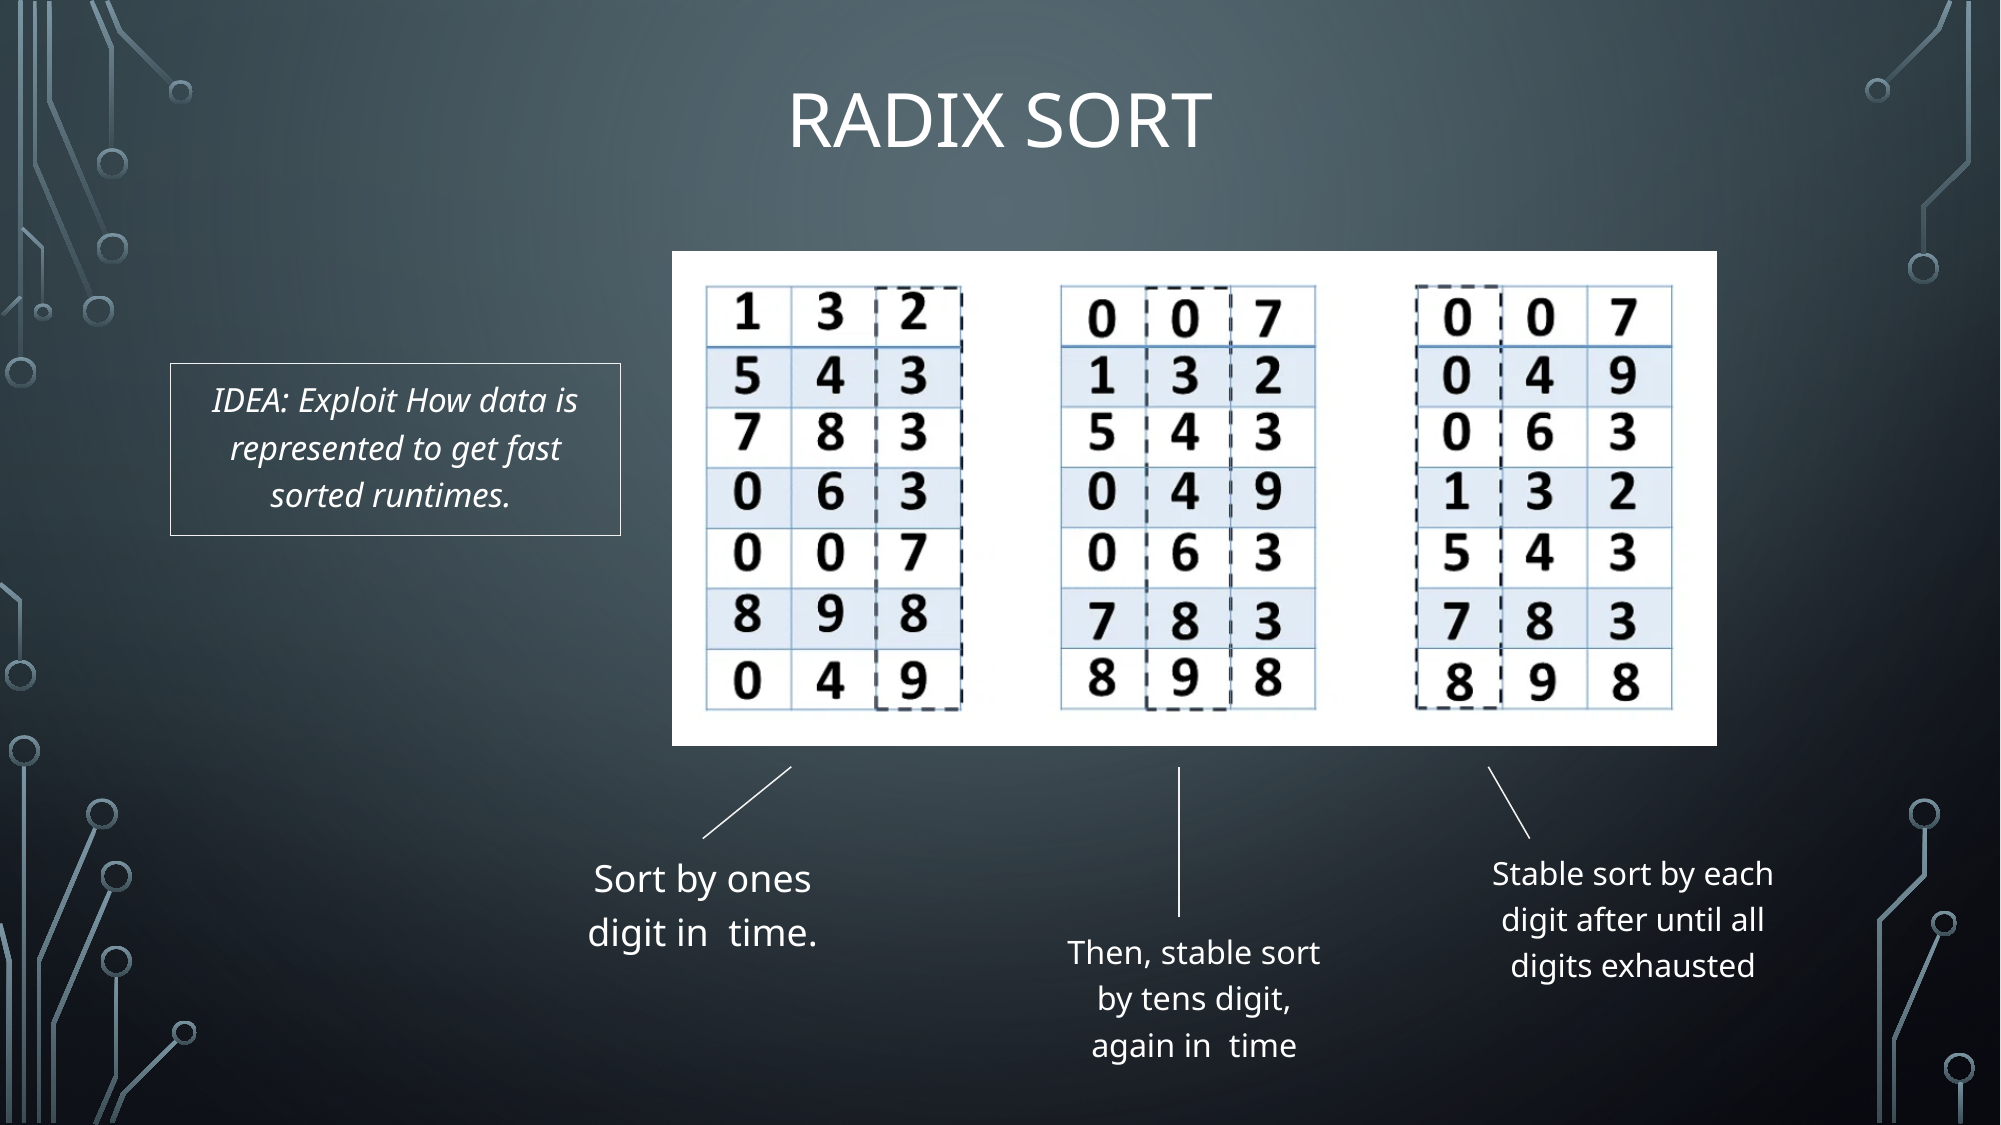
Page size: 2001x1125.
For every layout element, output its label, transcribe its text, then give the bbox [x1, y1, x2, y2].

text_box Stable sort by each digit after until all digits exhausted [1475, 838, 1791, 995]
picture [672, 251, 1717, 746]
title Radix sort [187, 65, 1813, 183]
text_box IDEA: Exploit How data is represented to get fast sorted runtimes. [170, 363, 621, 536]
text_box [702, 766, 792, 839]
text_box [1488, 766, 1530, 839]
